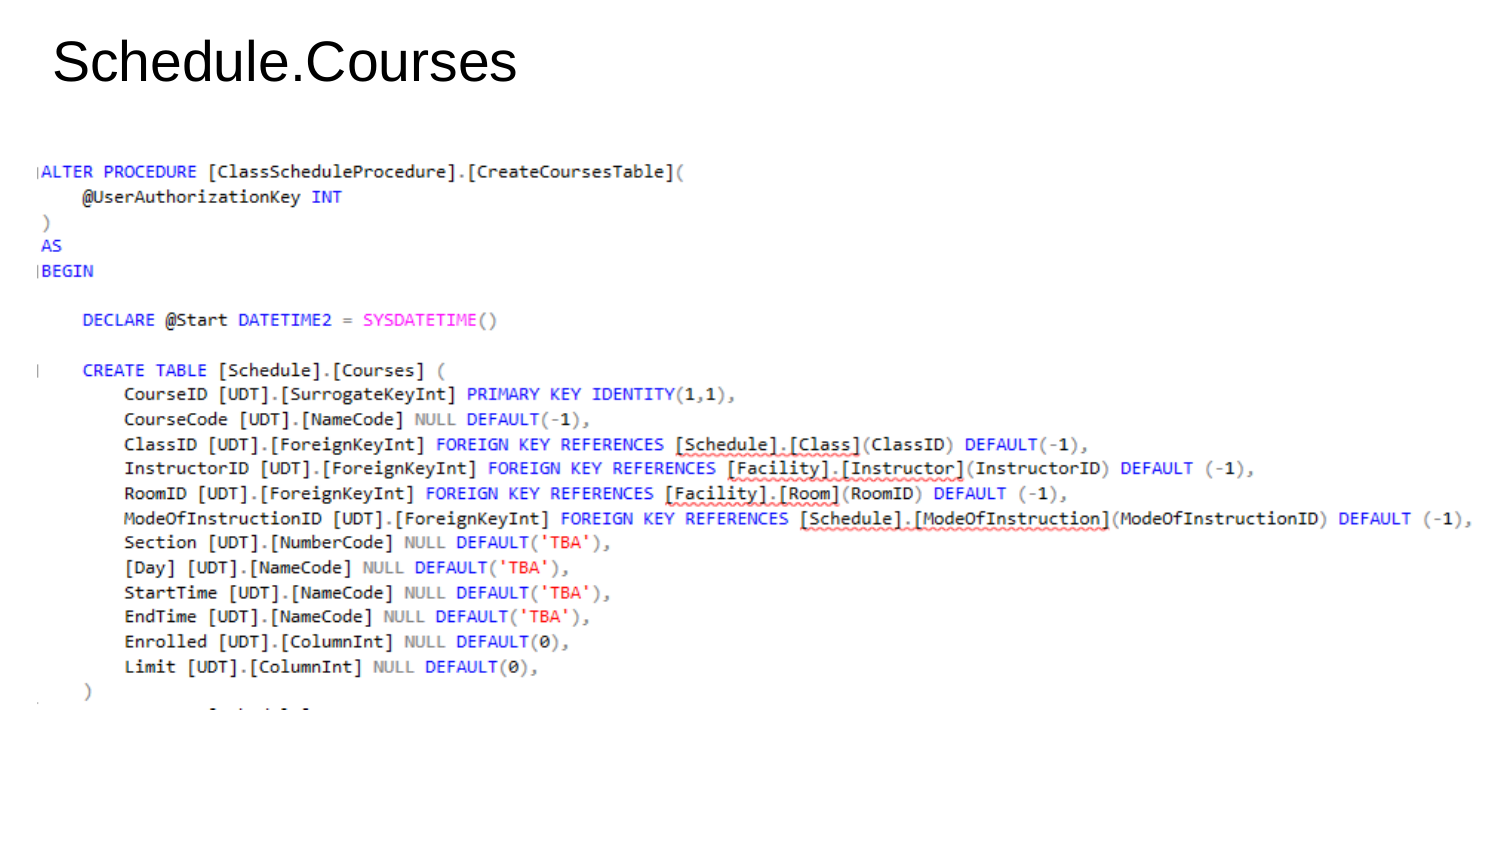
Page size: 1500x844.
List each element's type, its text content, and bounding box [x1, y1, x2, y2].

picture [36, 160, 1488, 710]
title Schedule.Courses [37, 15, 1435, 109]
